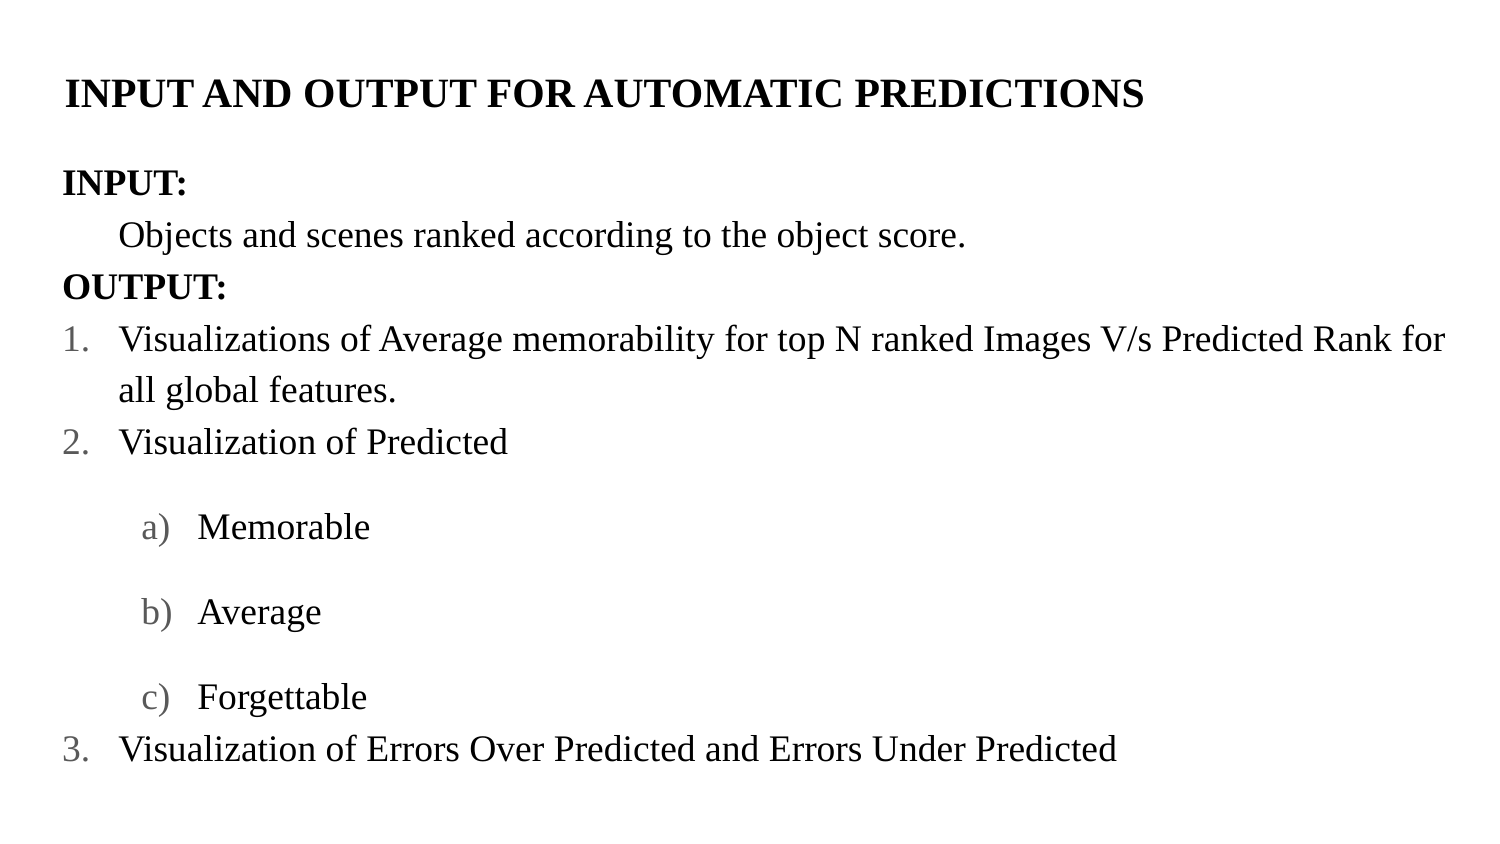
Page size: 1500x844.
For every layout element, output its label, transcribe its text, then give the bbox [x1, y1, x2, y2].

title INPUT AND OUTPUT FOR AUTOMATIC PREDICTIONS [49, 51, 1448, 136]
list INPUT: Objects and scenes ranked according to the object score. OUTPUT: Visualizations of Average memorability for top N ranked Images V/s Predicted Rank for all global features. Visualization of Predicted Memorable Average Forgettable Visualization of Errors Over Predicted and Errors Under Predicted [28, 136, 1477, 789]
